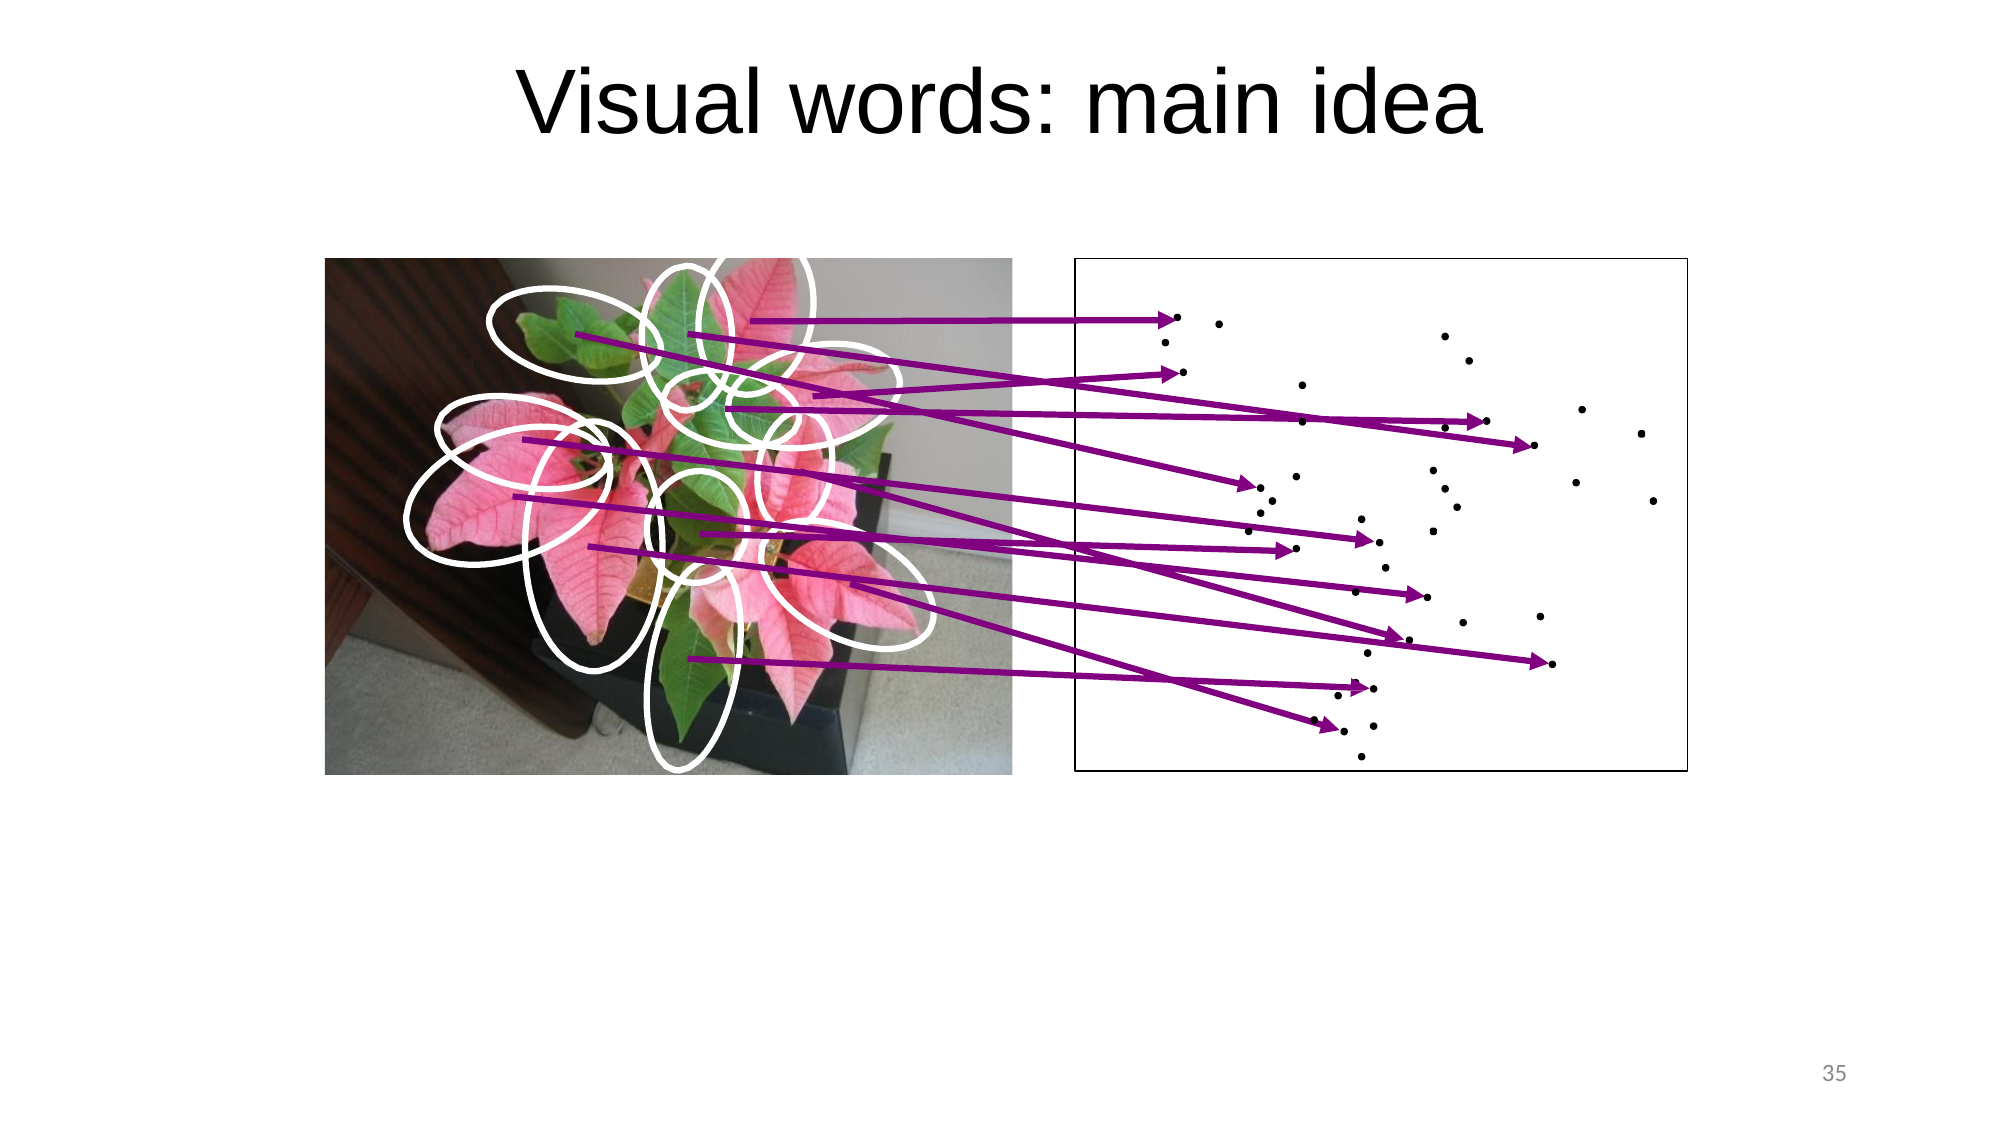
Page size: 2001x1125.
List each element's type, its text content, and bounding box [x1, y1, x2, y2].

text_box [1637, 430, 1646, 438]
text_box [1441, 484, 1450, 493]
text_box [1554, 257, 1689, 773]
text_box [1578, 405, 1587, 414]
title Visual words: main idea [513, 39, 1487, 229]
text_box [1572, 478, 1581, 487]
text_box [1357, 752, 1366, 761]
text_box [1298, 381, 1307, 390]
slide_number 35 [1815, 1060, 1854, 1125]
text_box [1161, 338, 1170, 347]
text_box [402, 231, 1550, 774]
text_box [1649, 496, 1658, 506]
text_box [1429, 527, 1438, 536]
text_box [324, 258, 397, 775]
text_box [1429, 466, 1438, 475]
